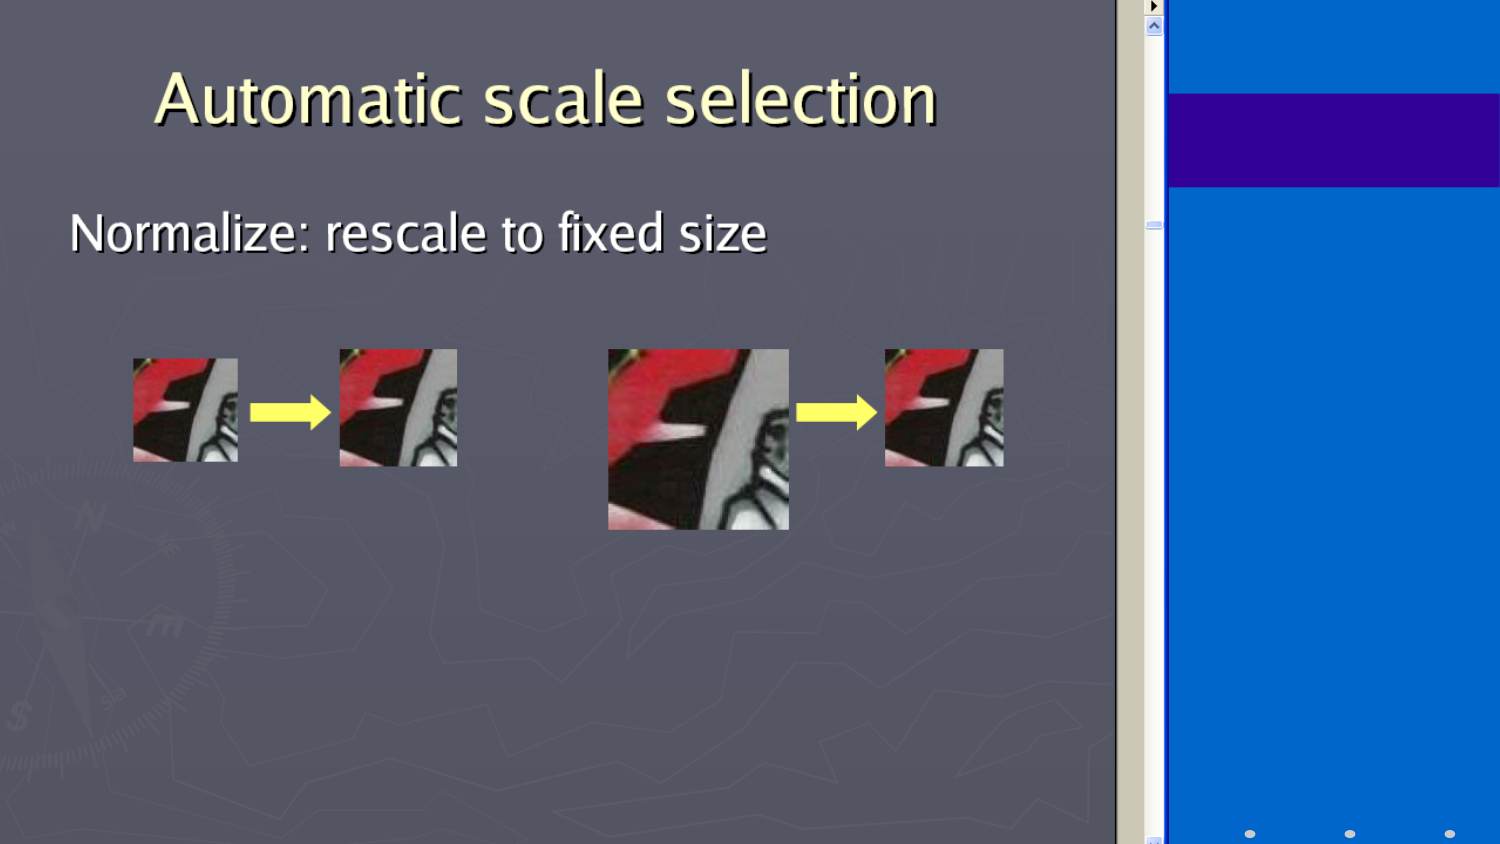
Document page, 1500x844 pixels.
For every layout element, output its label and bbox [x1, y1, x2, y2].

picture [0, 0, 1169, 844]
